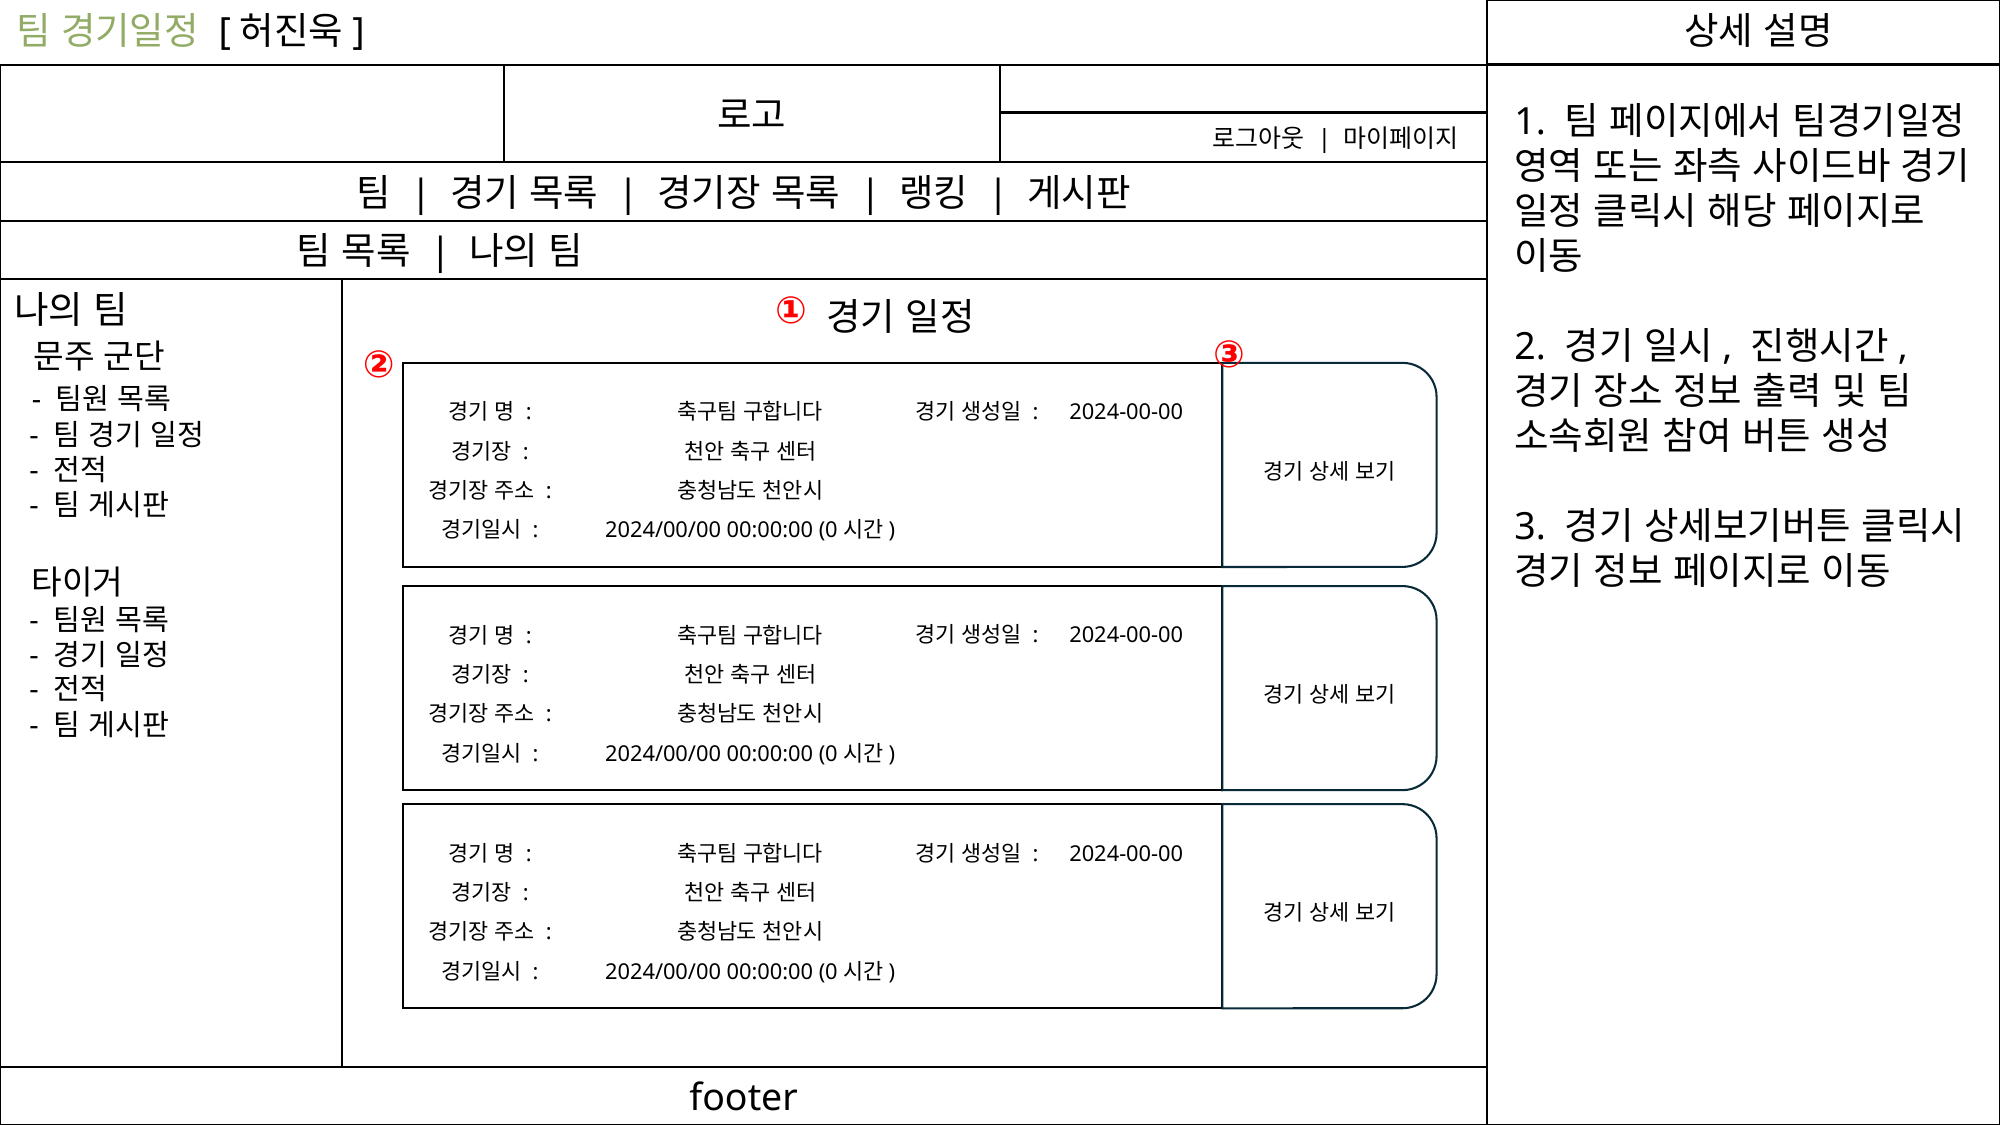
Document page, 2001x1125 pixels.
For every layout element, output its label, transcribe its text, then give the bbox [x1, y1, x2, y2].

text_box ③ [1198, 322, 1250, 362]
text_box 상세 설명 [1669, 0, 1849, 60]
text_box [1486, 0, 2000, 66]
text_box 팀 | 경기 목록 | 경기장 목록 | 랭킹 | 게시판 [0, 161, 1489, 219]
text_box 팀 경기일정 [허진욱] [1, 0, 380, 60]
text_box [343, 281, 1489, 1068]
text_box [1001, 63, 1489, 111]
text_box 로그아웃 | 마이페이지 [998, 111, 1489, 164]
text_box 로고 [503, 63, 1001, 161]
text_box footer [0, 1068, 1489, 1125]
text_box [402, 585, 1437, 791]
text_box 경기 일정 [811, 285, 1069, 346]
text_box [1489, 66, 2000, 1125]
text_box ② [348, 332, 400, 393]
text_box 팀 목록 | 나의 팀 [0, 219, 1489, 281]
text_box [402, 362, 1437, 568]
text_box 나의 팀 문주 군단 - 팀원 목록 - 팀 경기 일정 - 전적 - 팀 게시판 타이거 - 팀원 목록 - 경기 일정 - 전적 - 팀 게시판 [0, 277, 343, 1068]
text_box [0, 63, 503, 161]
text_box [402, 803, 1437, 1009]
text_box ① [760, 281, 812, 339]
text_box 1. 팀 페이지에서 팀경기일정 영역 또는 좌측 사이드바 경기 일정 클릭시 해당 페이지로 이동 2. 경기 일시, 진행시간, 경기 장소 정보 출력 및 팀 소속회원 참여 버튼 생성 3. 경기 상세보기버튼 클릭시 경기 정보 페이지로 이동 [1499, 89, 1993, 600]
